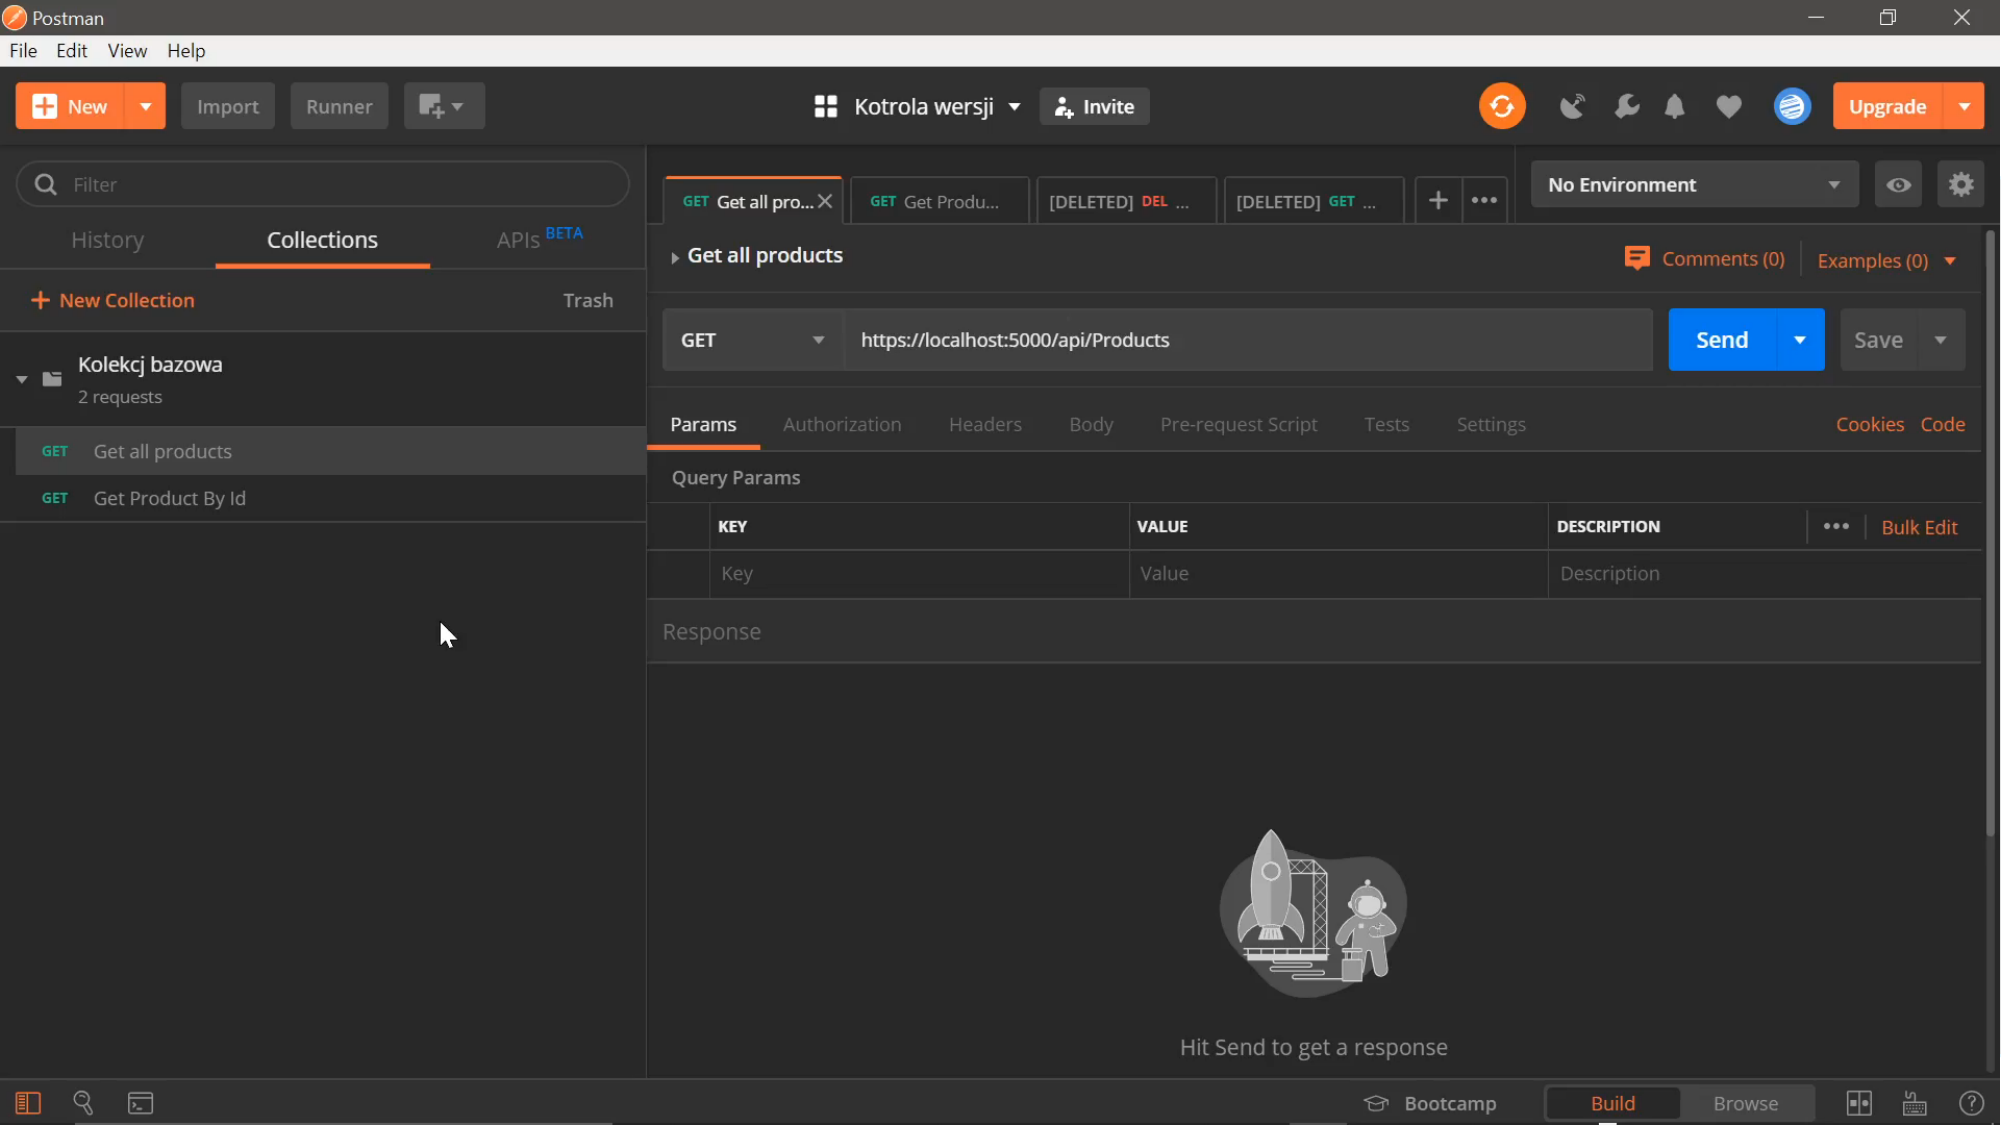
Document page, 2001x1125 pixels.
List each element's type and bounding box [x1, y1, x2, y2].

text_box [0, 0, 2000, 1125]
